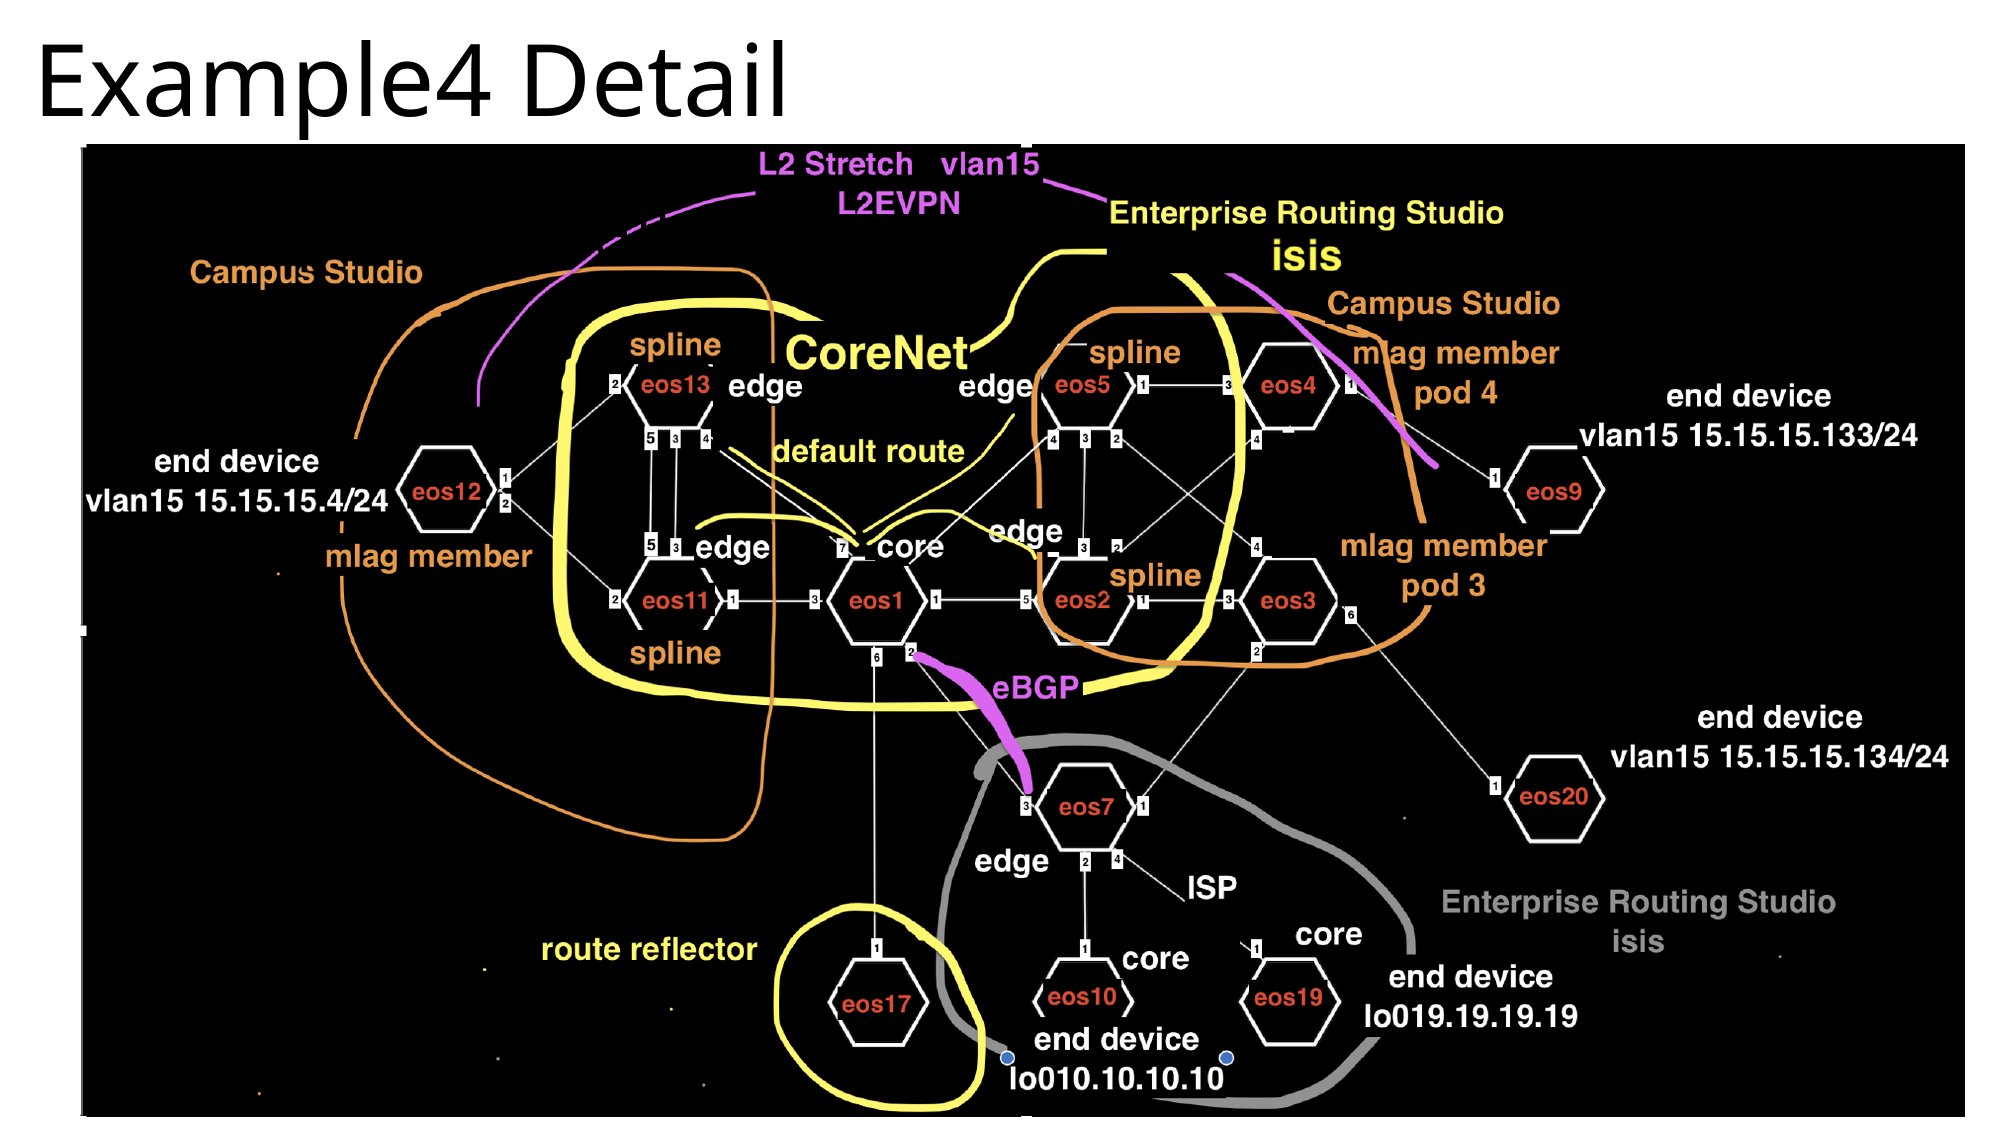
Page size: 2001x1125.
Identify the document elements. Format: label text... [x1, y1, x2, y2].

text_box Example4 Detail [18, 8, 2000, 144]
picture [80, 144, 1965, 1117]
